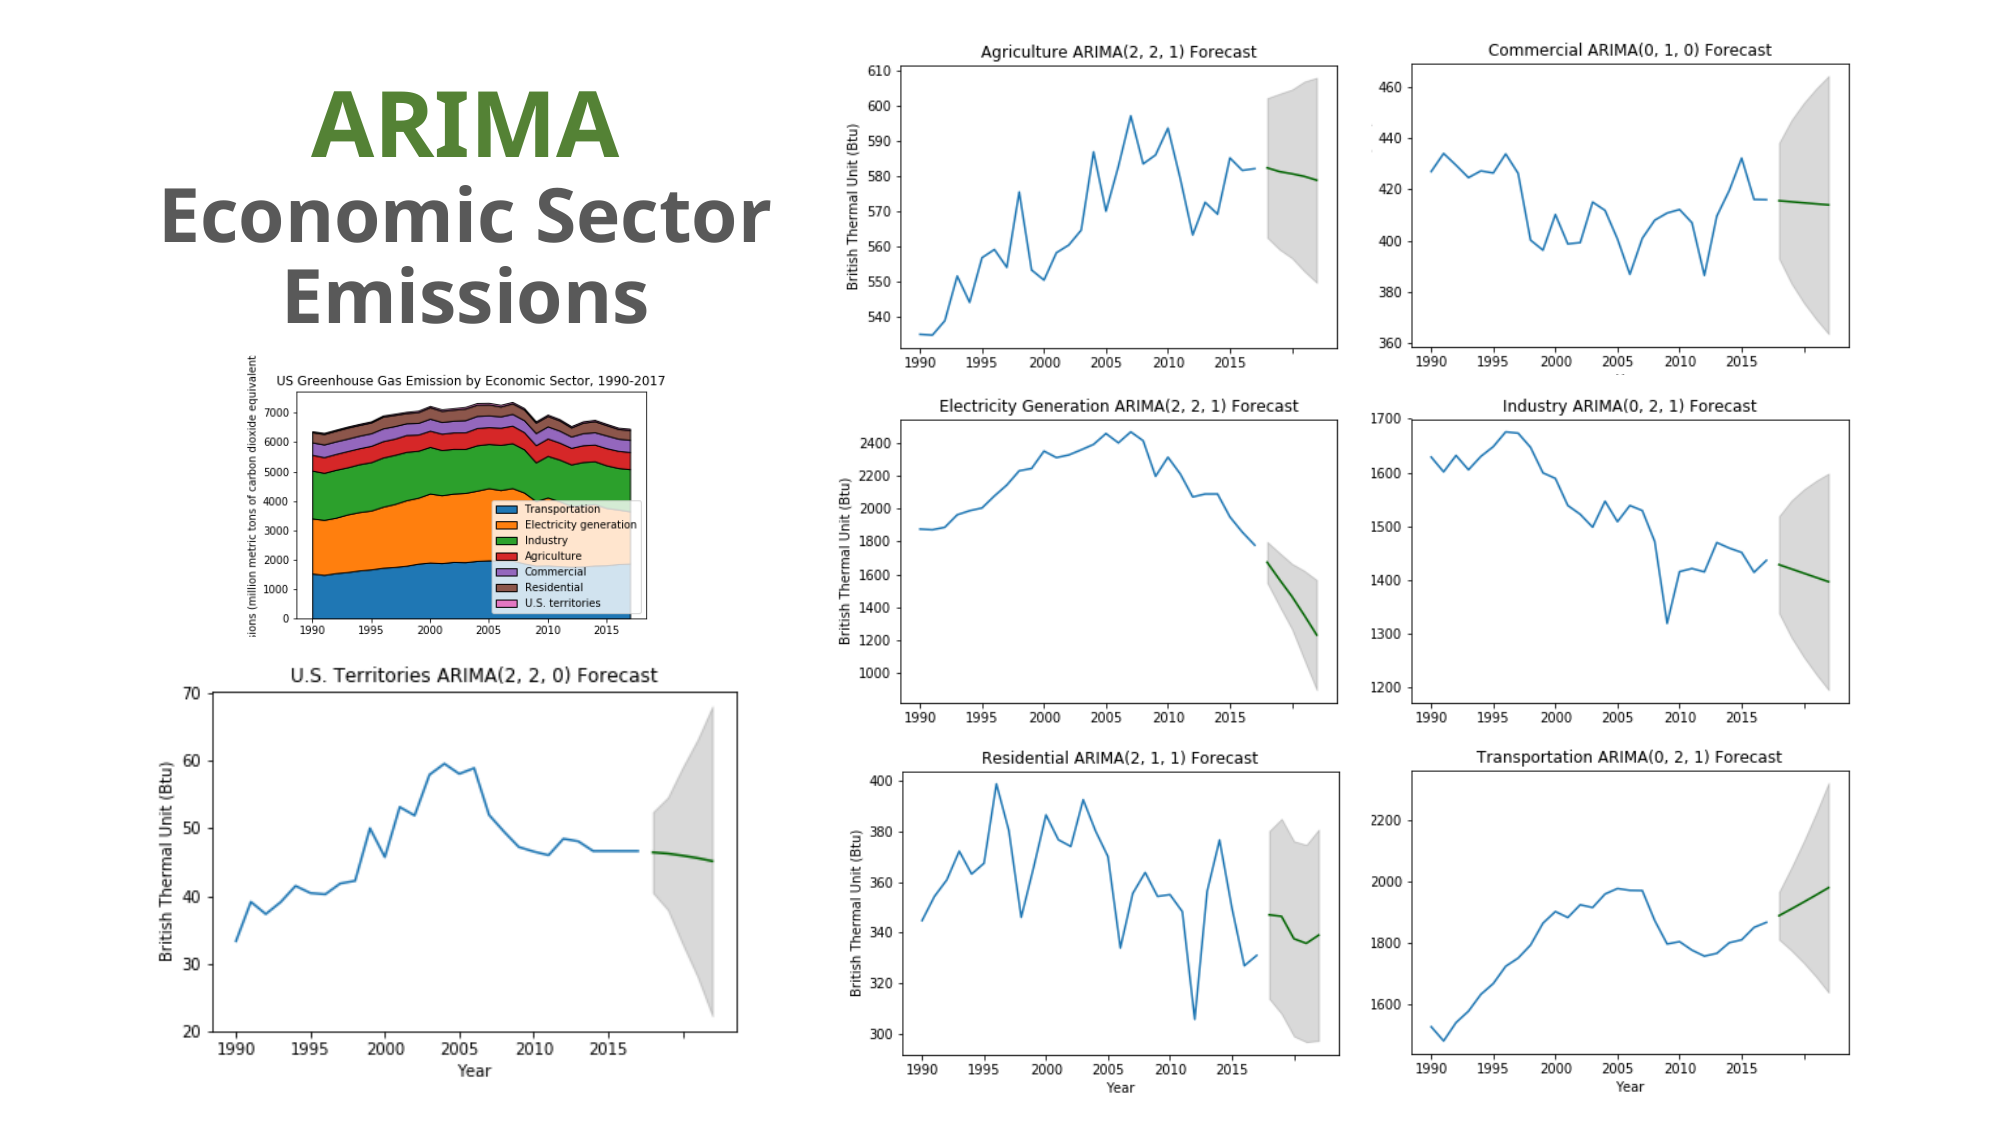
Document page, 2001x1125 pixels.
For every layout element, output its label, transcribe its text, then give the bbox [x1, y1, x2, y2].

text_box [830, 18, 1905, 1102]
text_box ARIMA Economic Sector Emissions [137, 21, 794, 397]
picture [128, 355, 804, 1088]
